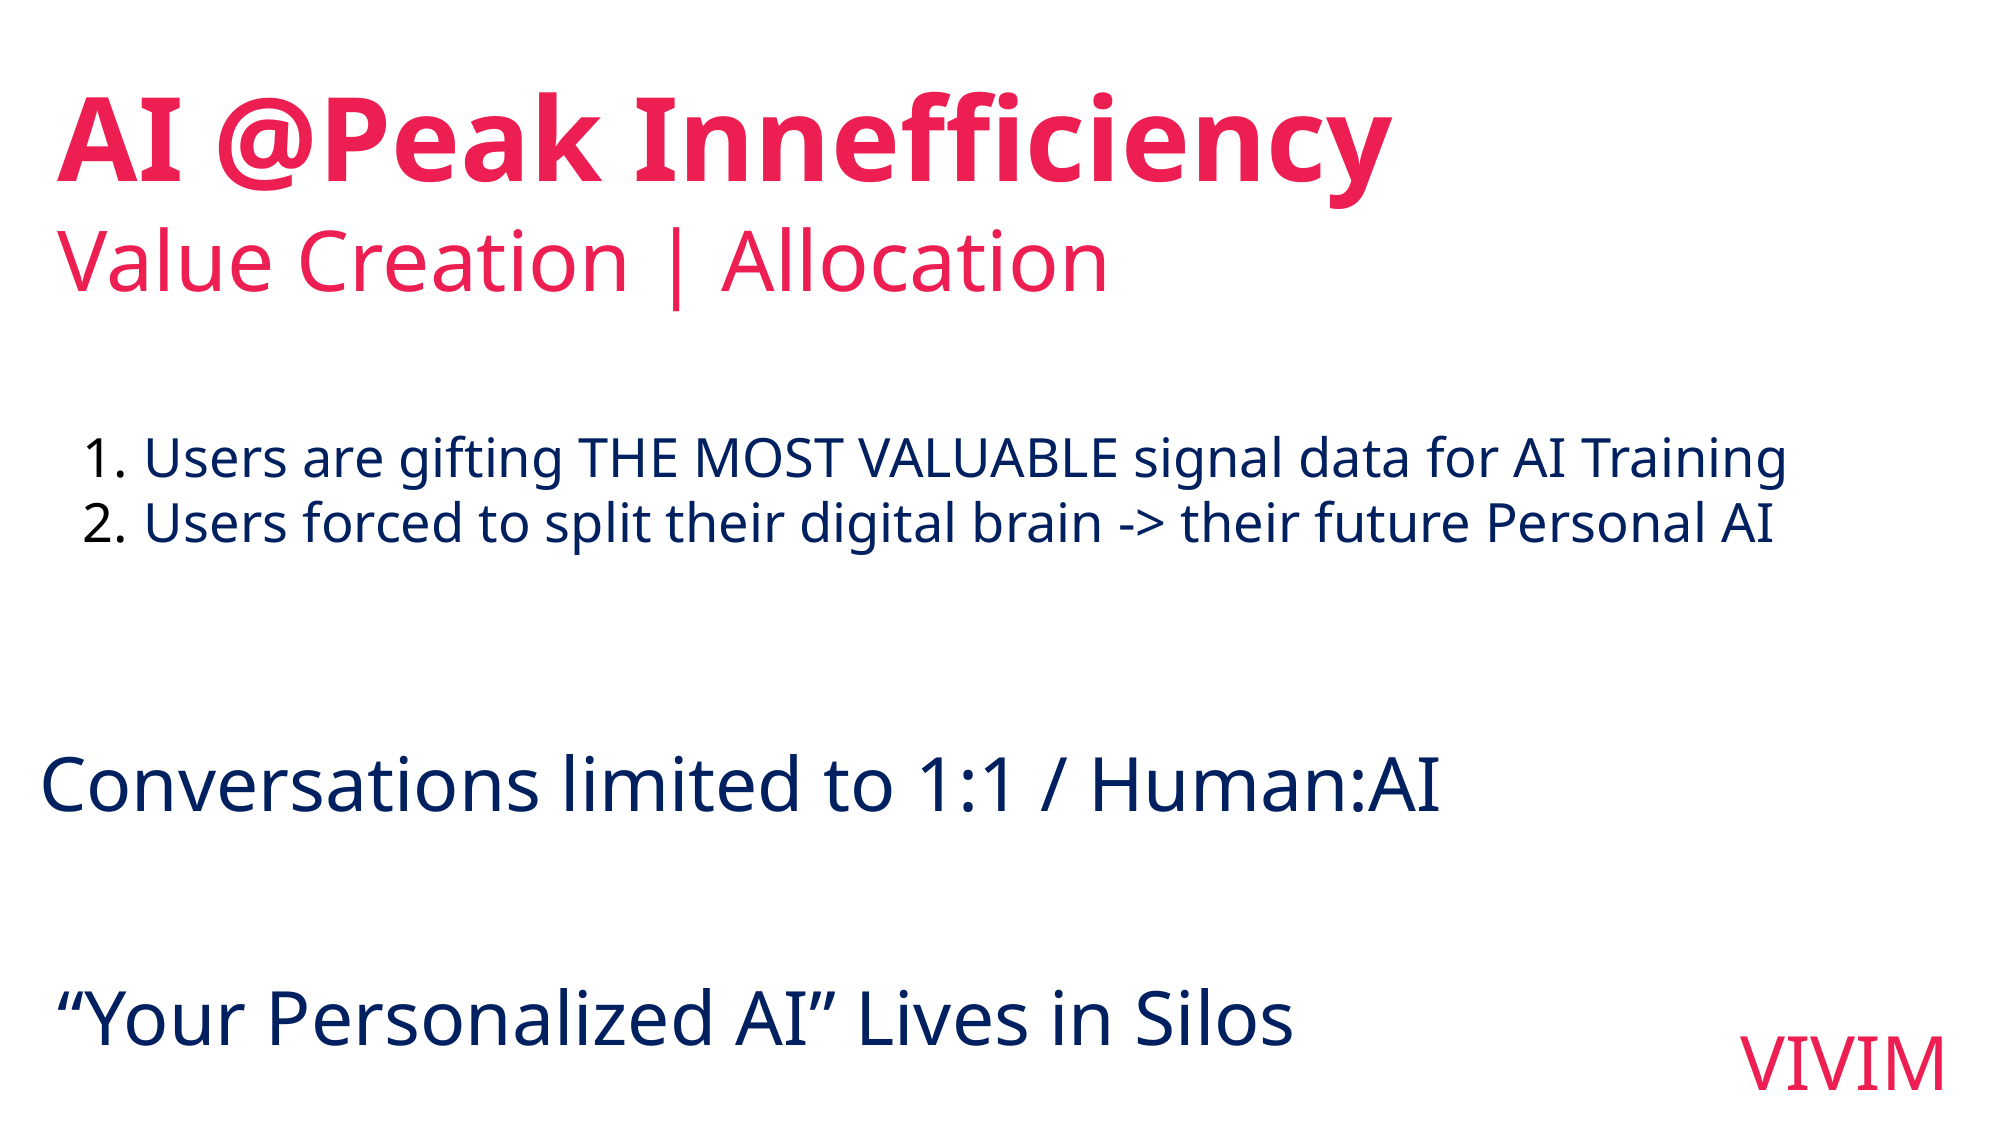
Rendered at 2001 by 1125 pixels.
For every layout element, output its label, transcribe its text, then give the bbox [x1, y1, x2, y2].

text_box VIVIM [1703, 1008, 1986, 1114]
text_box AI @Peak Innefficiency Value Creation | Allocation [42, 57, 2000, 322]
text_box “Your Personalized AI” Lives in Silos [42, 963, 1447, 1069]
text_box Users are gifting THE MOST VALUABLE signal data for AI Training Users forced to split their digital brain -> their future Personal AI [67, 415, 2000, 821]
text_box Conversations limited to 1:1 / Human:AI [24, 728, 1550, 834]
